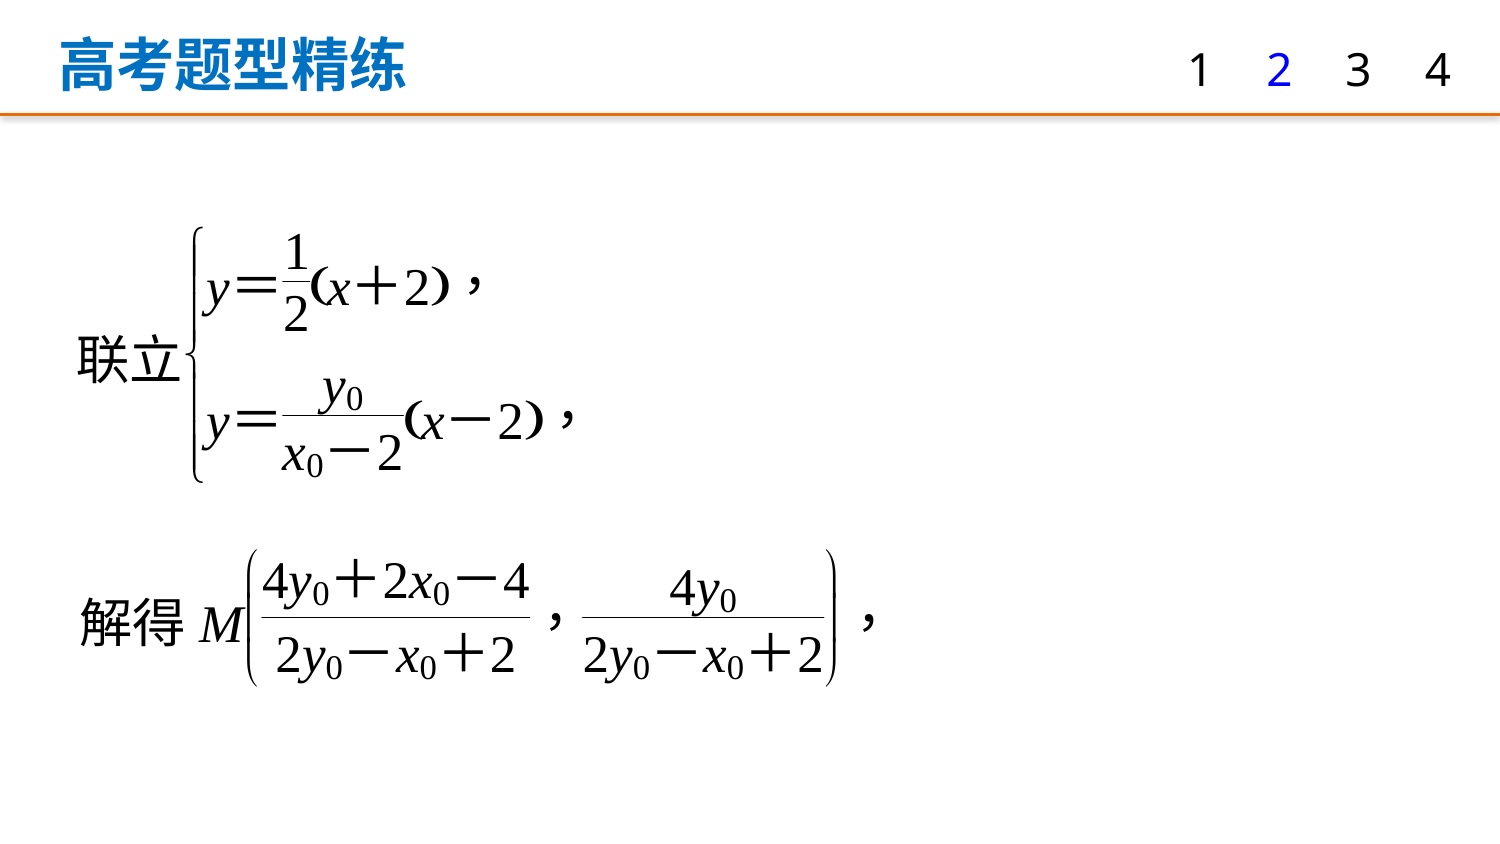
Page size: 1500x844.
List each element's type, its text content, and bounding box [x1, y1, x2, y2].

text_box 2 [1244, 36, 1315, 106]
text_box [79, 543, 1401, 765]
text_box 3 [1323, 36, 1394, 106]
text_box 高考题型精练 [43, 20, 423, 105]
text_box 1 [1165, 36, 1235, 106]
text_box 4 [1403, 36, 1473, 106]
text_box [76, 206, 1452, 542]
